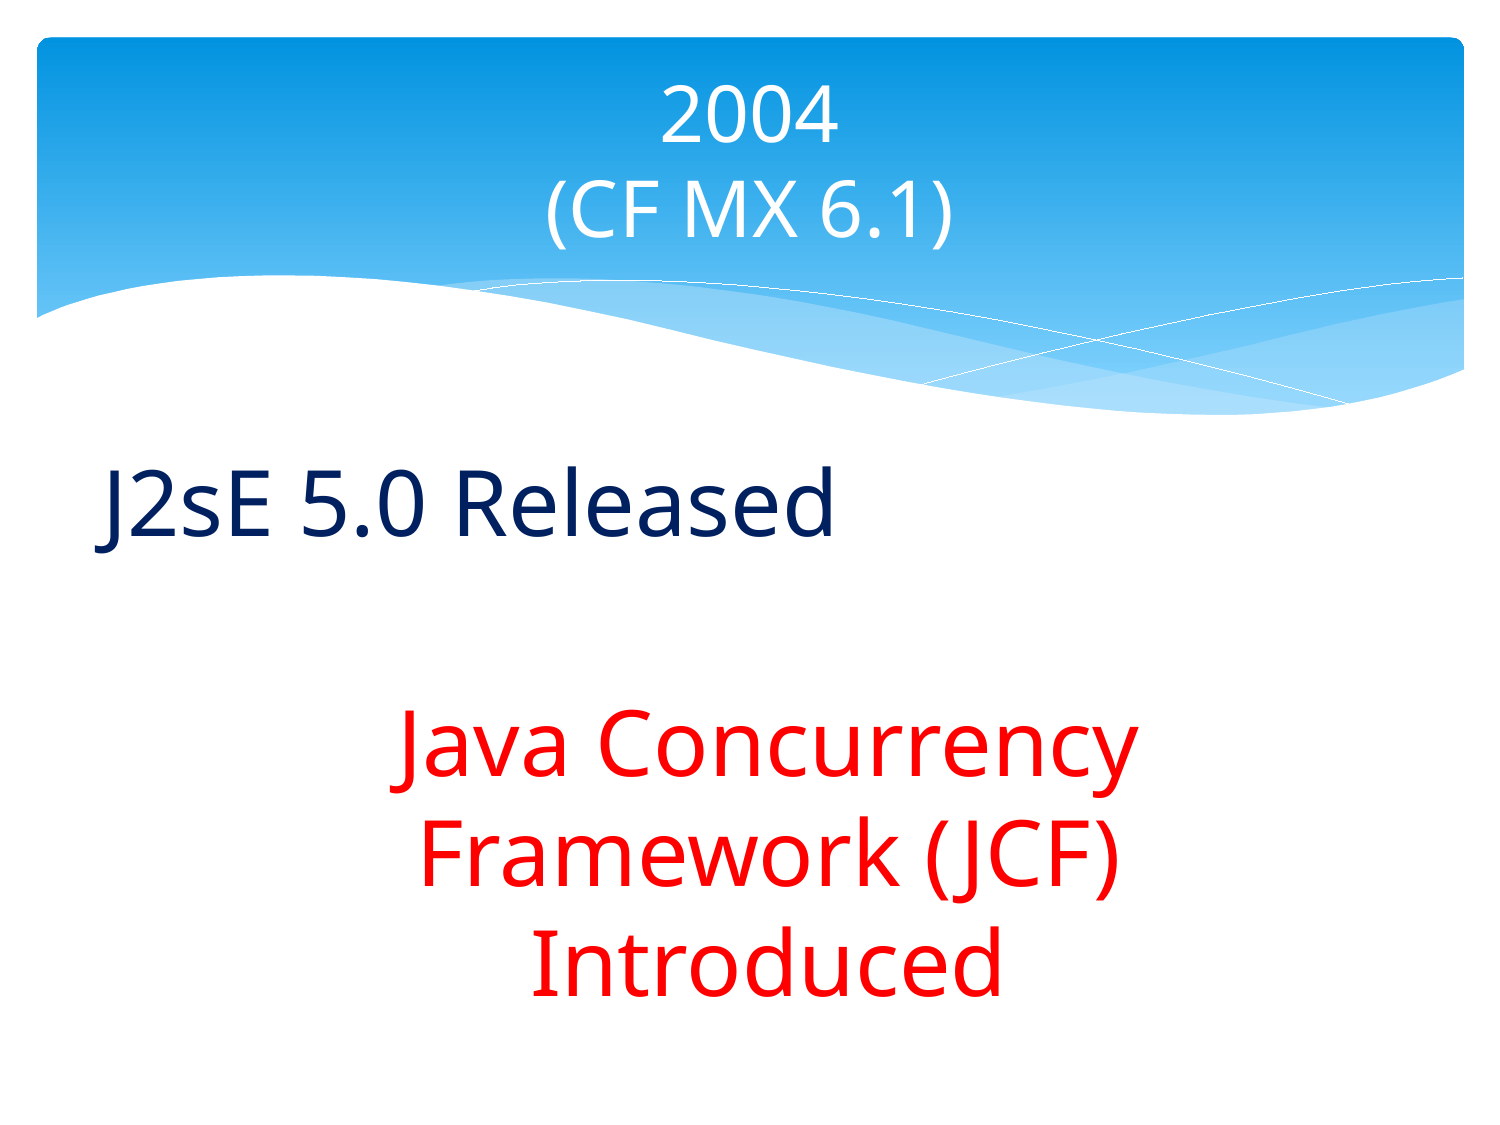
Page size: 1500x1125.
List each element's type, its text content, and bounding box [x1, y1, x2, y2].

text_box Java Concurrency Framework (JCF) Introduced [187, 677, 1350, 915]
text_box J2sE 5.0 Released [87, 437, 1103, 637]
title 2004 (CF MX 6.1) [75, 55, 1425, 261]
